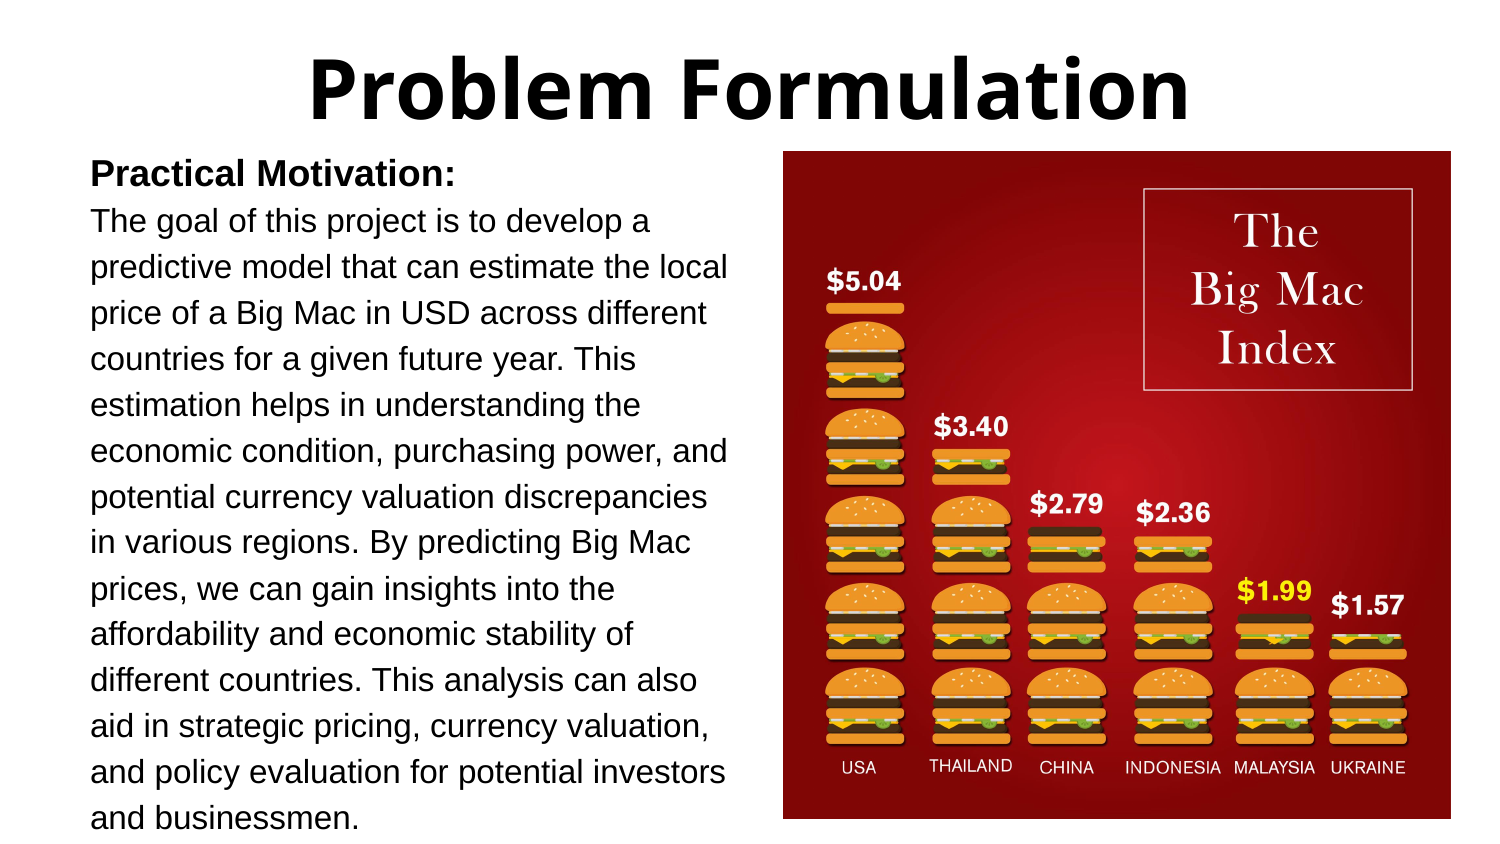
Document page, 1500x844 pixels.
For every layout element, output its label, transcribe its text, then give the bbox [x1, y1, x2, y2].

title Problem Formulation [75, 0, 1425, 172]
text_box Practical Motivation: The goal of this project is to develop a predictive model that can estimate the local price of a Big Mac in USD across different countries for a given future year. This estimation helps in understanding the economic condition, purchasing power, and potential currency valuation discrepancies in various regions. By predicting Big Mac prices, we can gain insights into the affordability and economic stability of different countries. This analysis can also aid in strategic pricing, currency valuation, and policy evaluation for potential investors and businessmen. . [75, 133, 759, 844]
picture [783, 151, 1451, 819]
